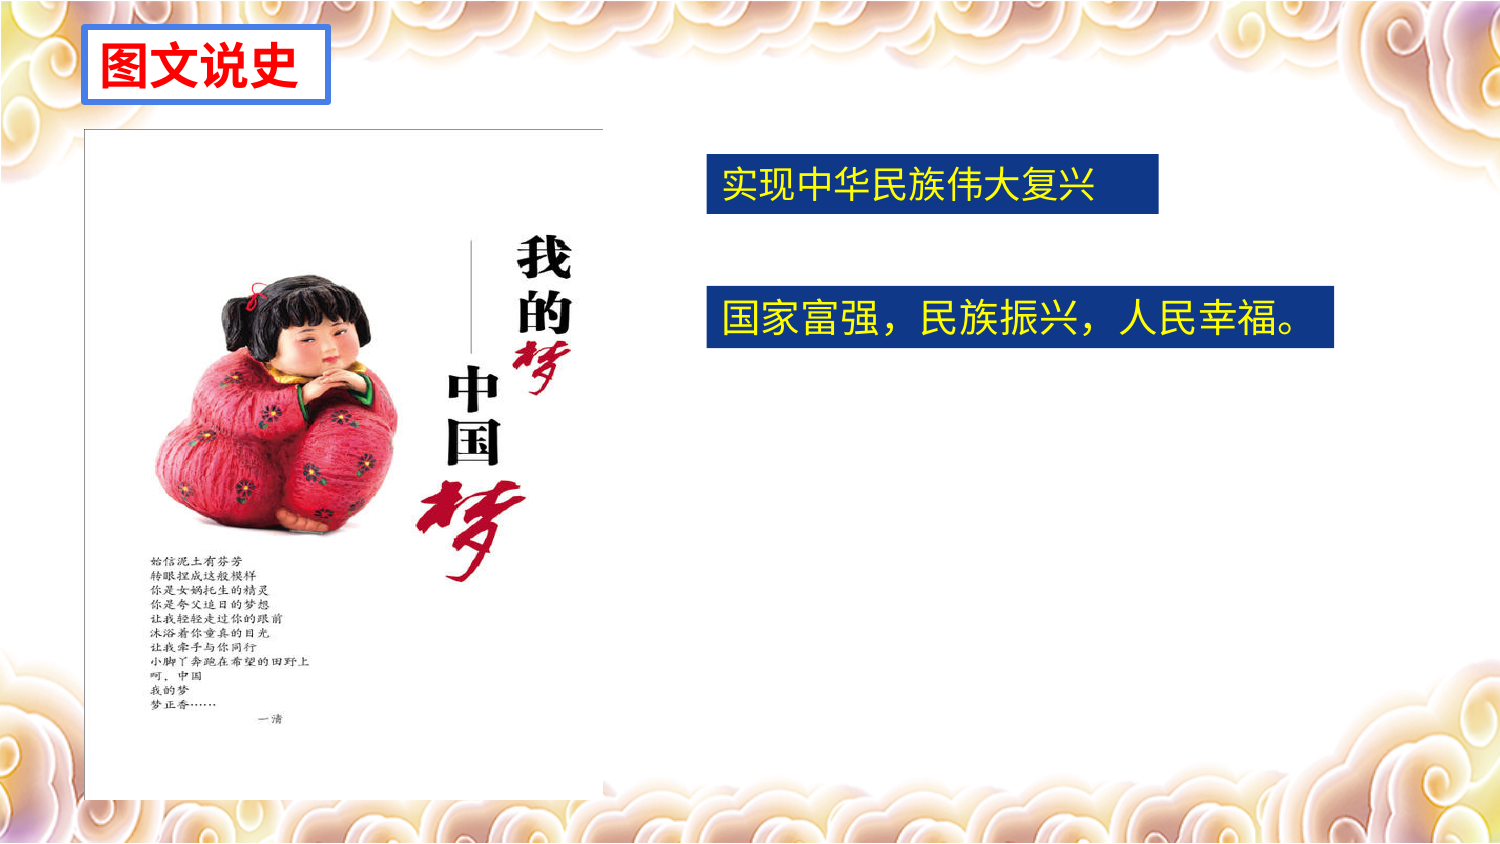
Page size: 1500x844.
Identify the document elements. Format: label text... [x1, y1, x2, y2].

text_box 国家富强，民族振兴，人民幸福。 [706, 285, 1335, 349]
picture [0, 0, 1500, 843]
